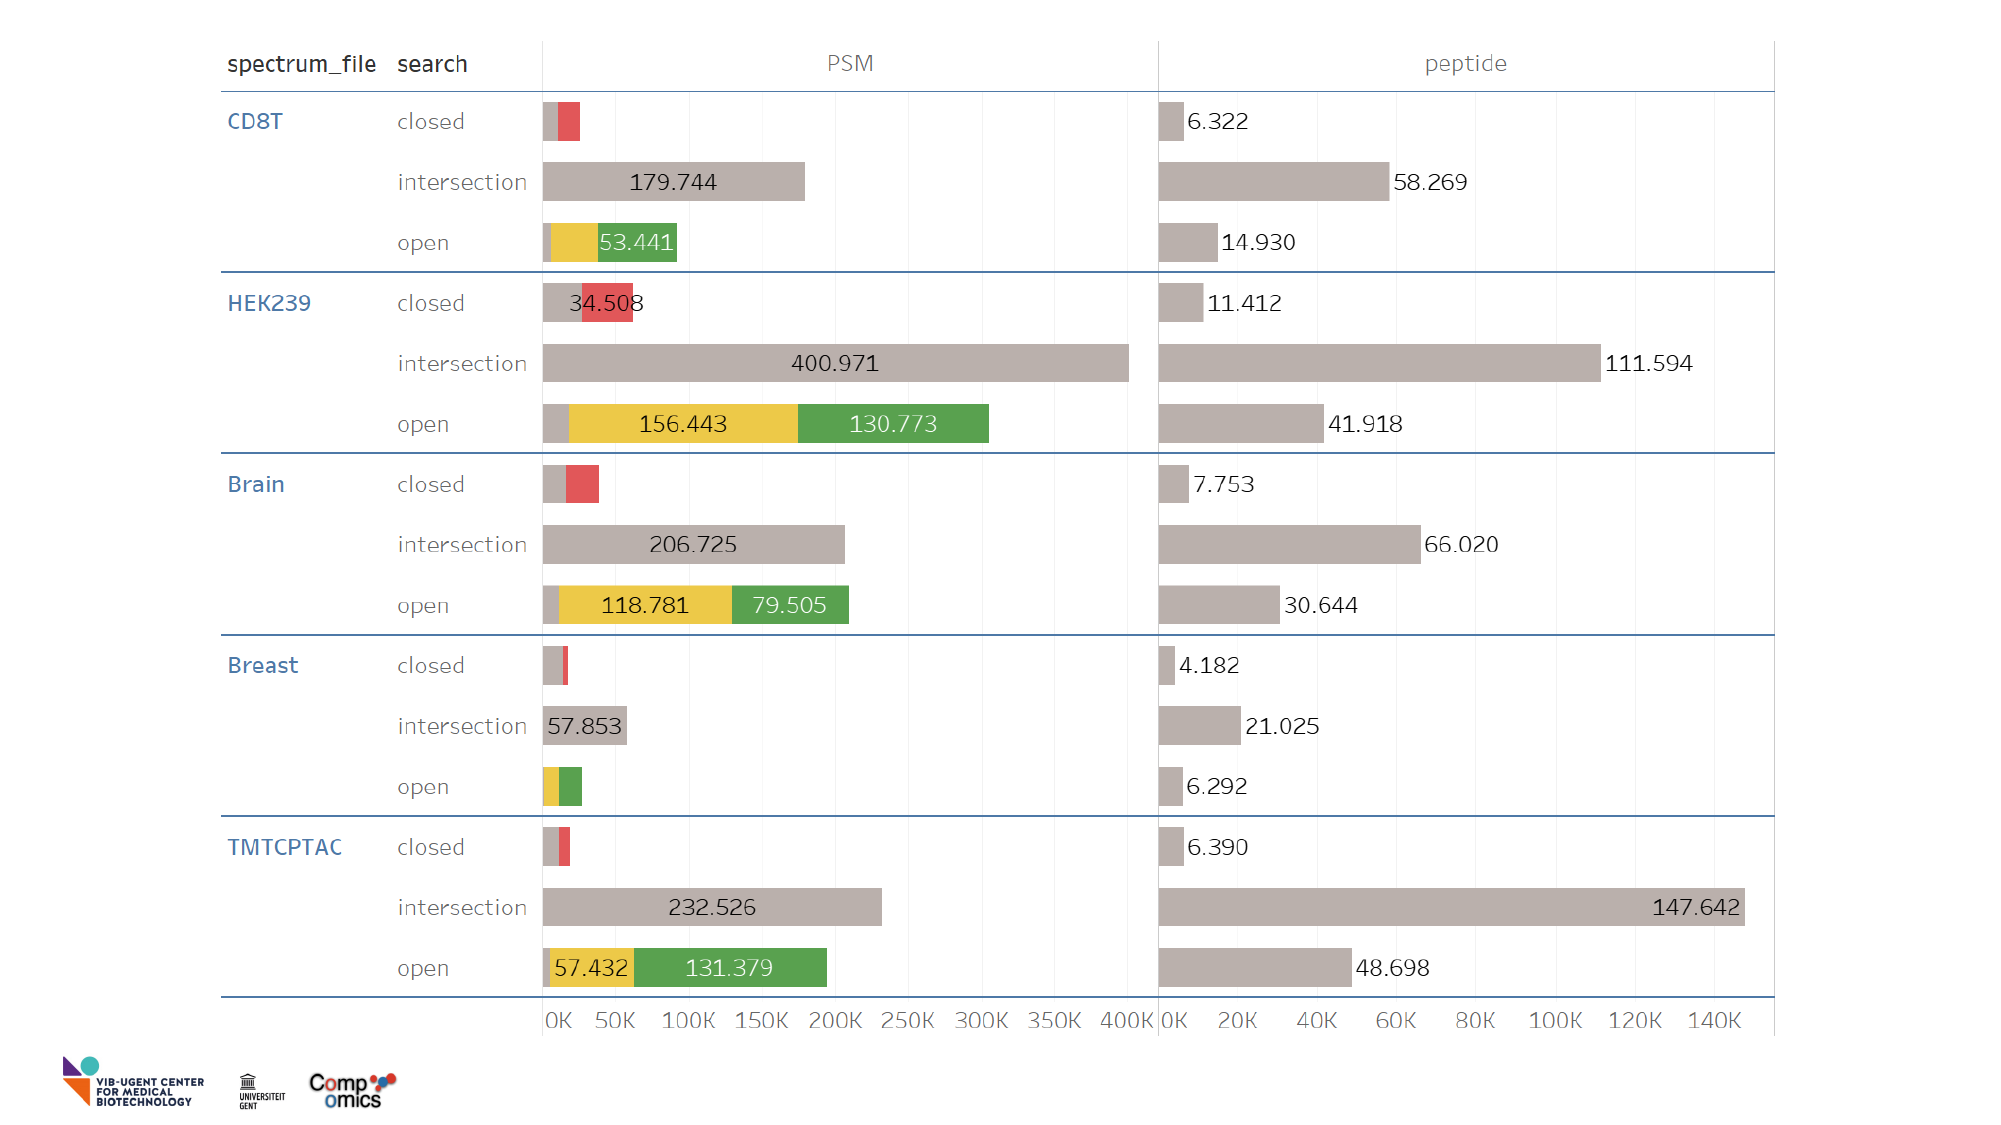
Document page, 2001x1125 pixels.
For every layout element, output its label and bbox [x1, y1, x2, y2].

picture [56, 1049, 409, 1125]
picture [220, 41, 1780, 1045]
